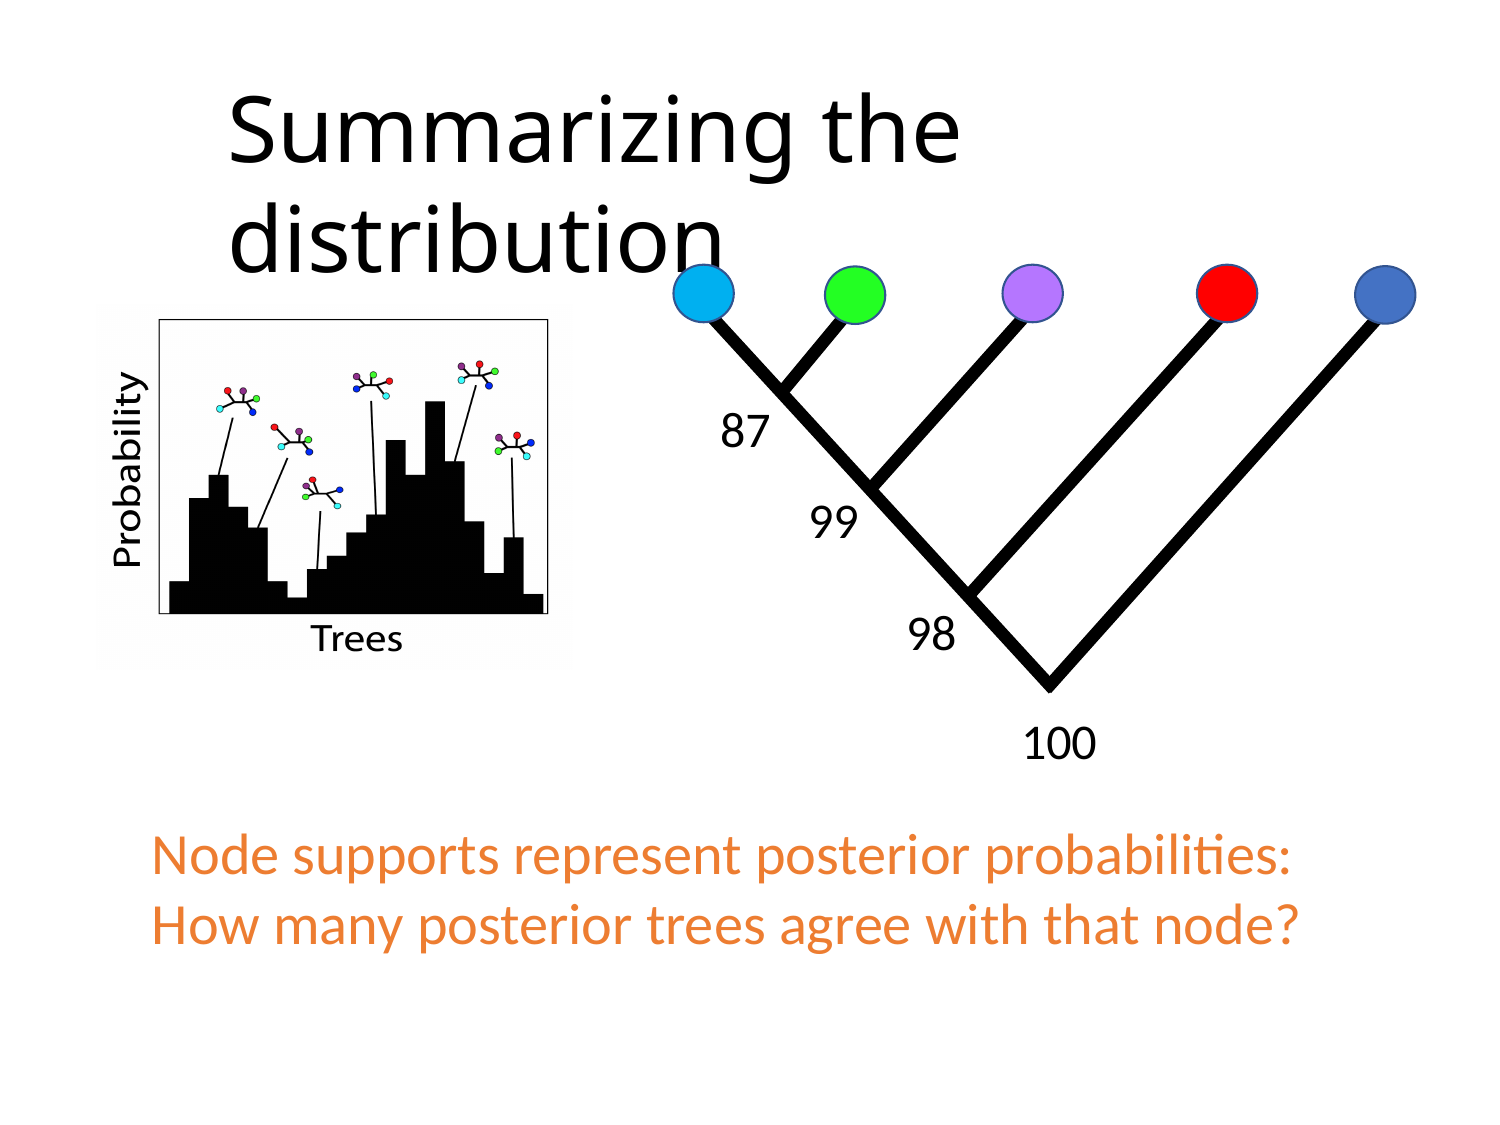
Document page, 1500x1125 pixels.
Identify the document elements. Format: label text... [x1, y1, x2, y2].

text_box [703, 307, 1046, 690]
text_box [867, 307, 970, 492]
text_box [1354, 265, 1417, 324]
text_box [823, 265, 887, 307]
text_box Node supports represent posterior probabilities: How many posterior trees agree with that node? [137, 808, 1364, 964]
text_box [1004, 263, 1062, 281]
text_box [1046, 301, 1393, 690]
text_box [781, 307, 852, 393]
text_box [672, 263, 735, 324]
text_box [970, 281, 1252, 594]
text_box [1198, 263, 1259, 301]
text_box Summarizing the distribution [212, 63, 1332, 299]
picture [96, 304, 573, 670]
text_box 100 [1006, 702, 1112, 778]
